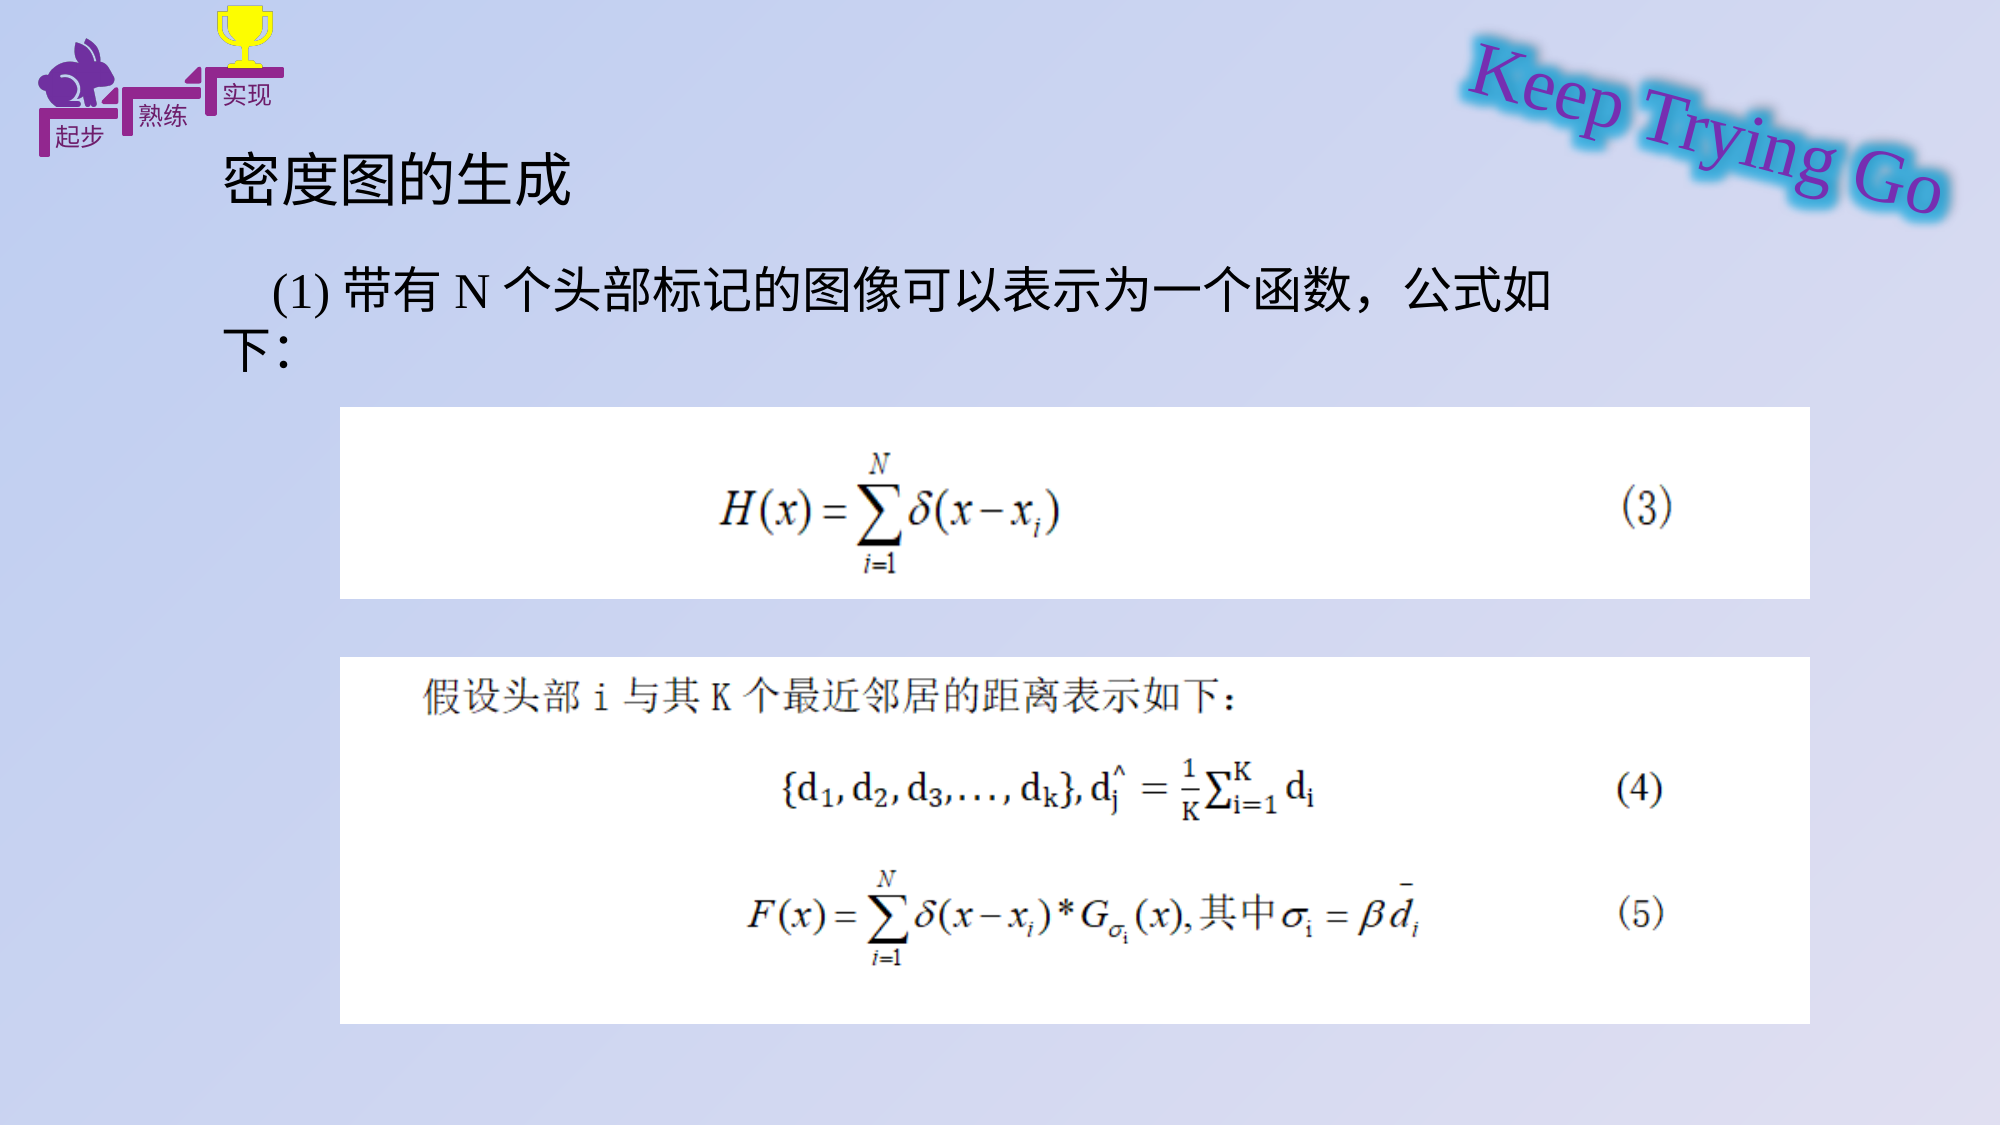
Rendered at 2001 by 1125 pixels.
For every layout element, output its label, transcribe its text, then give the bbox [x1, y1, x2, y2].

picture [28, 24, 125, 121]
picture [340, 656, 1810, 1024]
picture [340, 407, 1810, 599]
text_box 密度图的生成 [208, 135, 1362, 220]
text_box (1)带有N个头部标记的图像可以表示为一个函数，公式如下： [206, 280, 1618, 424]
picture [207, 0, 283, 75]
